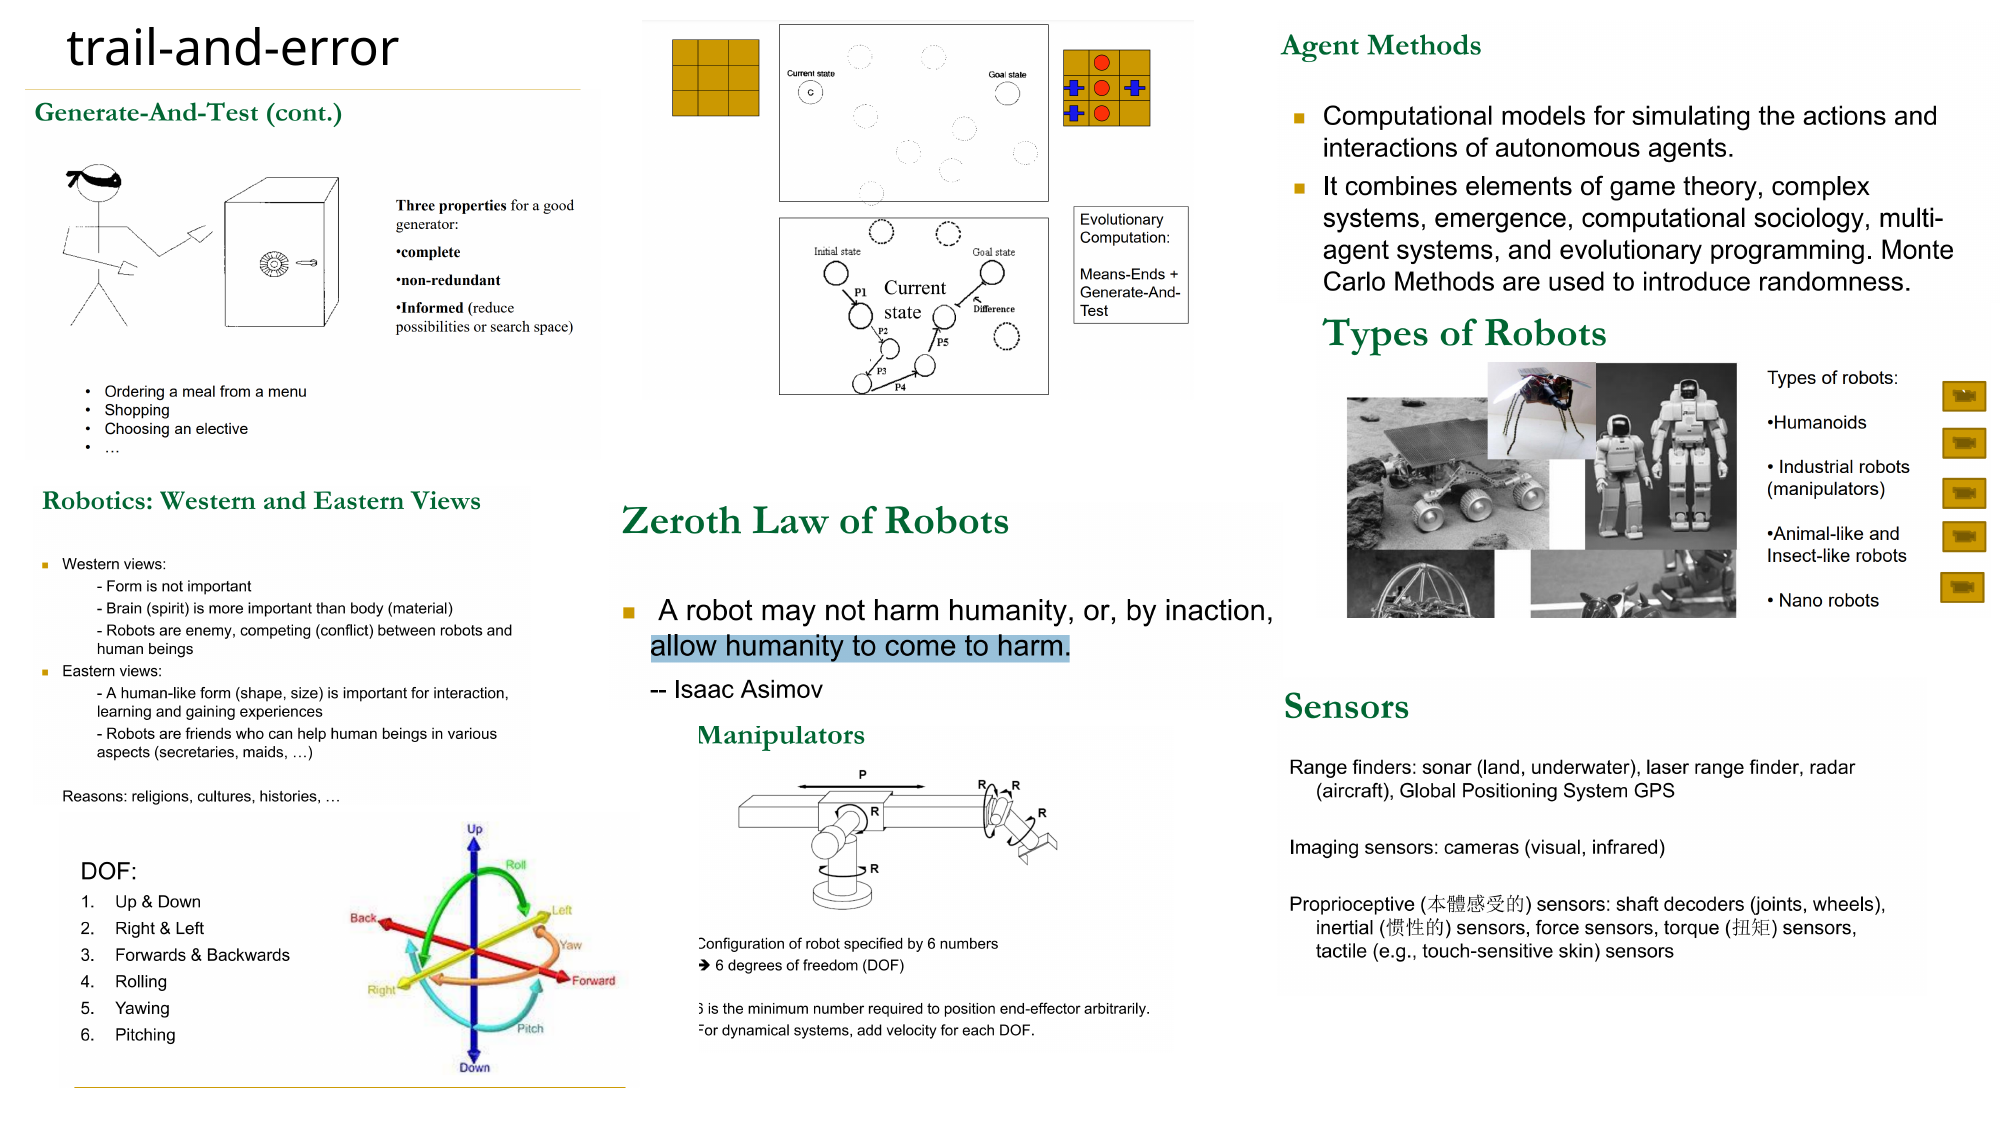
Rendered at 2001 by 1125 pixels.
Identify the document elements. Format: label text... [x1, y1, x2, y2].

picture [24, 89, 601, 460]
picture [33, 486, 531, 805]
picture [642, 20, 1194, 400]
picture [59, 812, 640, 1088]
picture [1277, 20, 2000, 618]
picture [699, 726, 1174, 1053]
picture [609, 502, 1927, 996]
title trail-and-error [51, 17, 552, 81]
